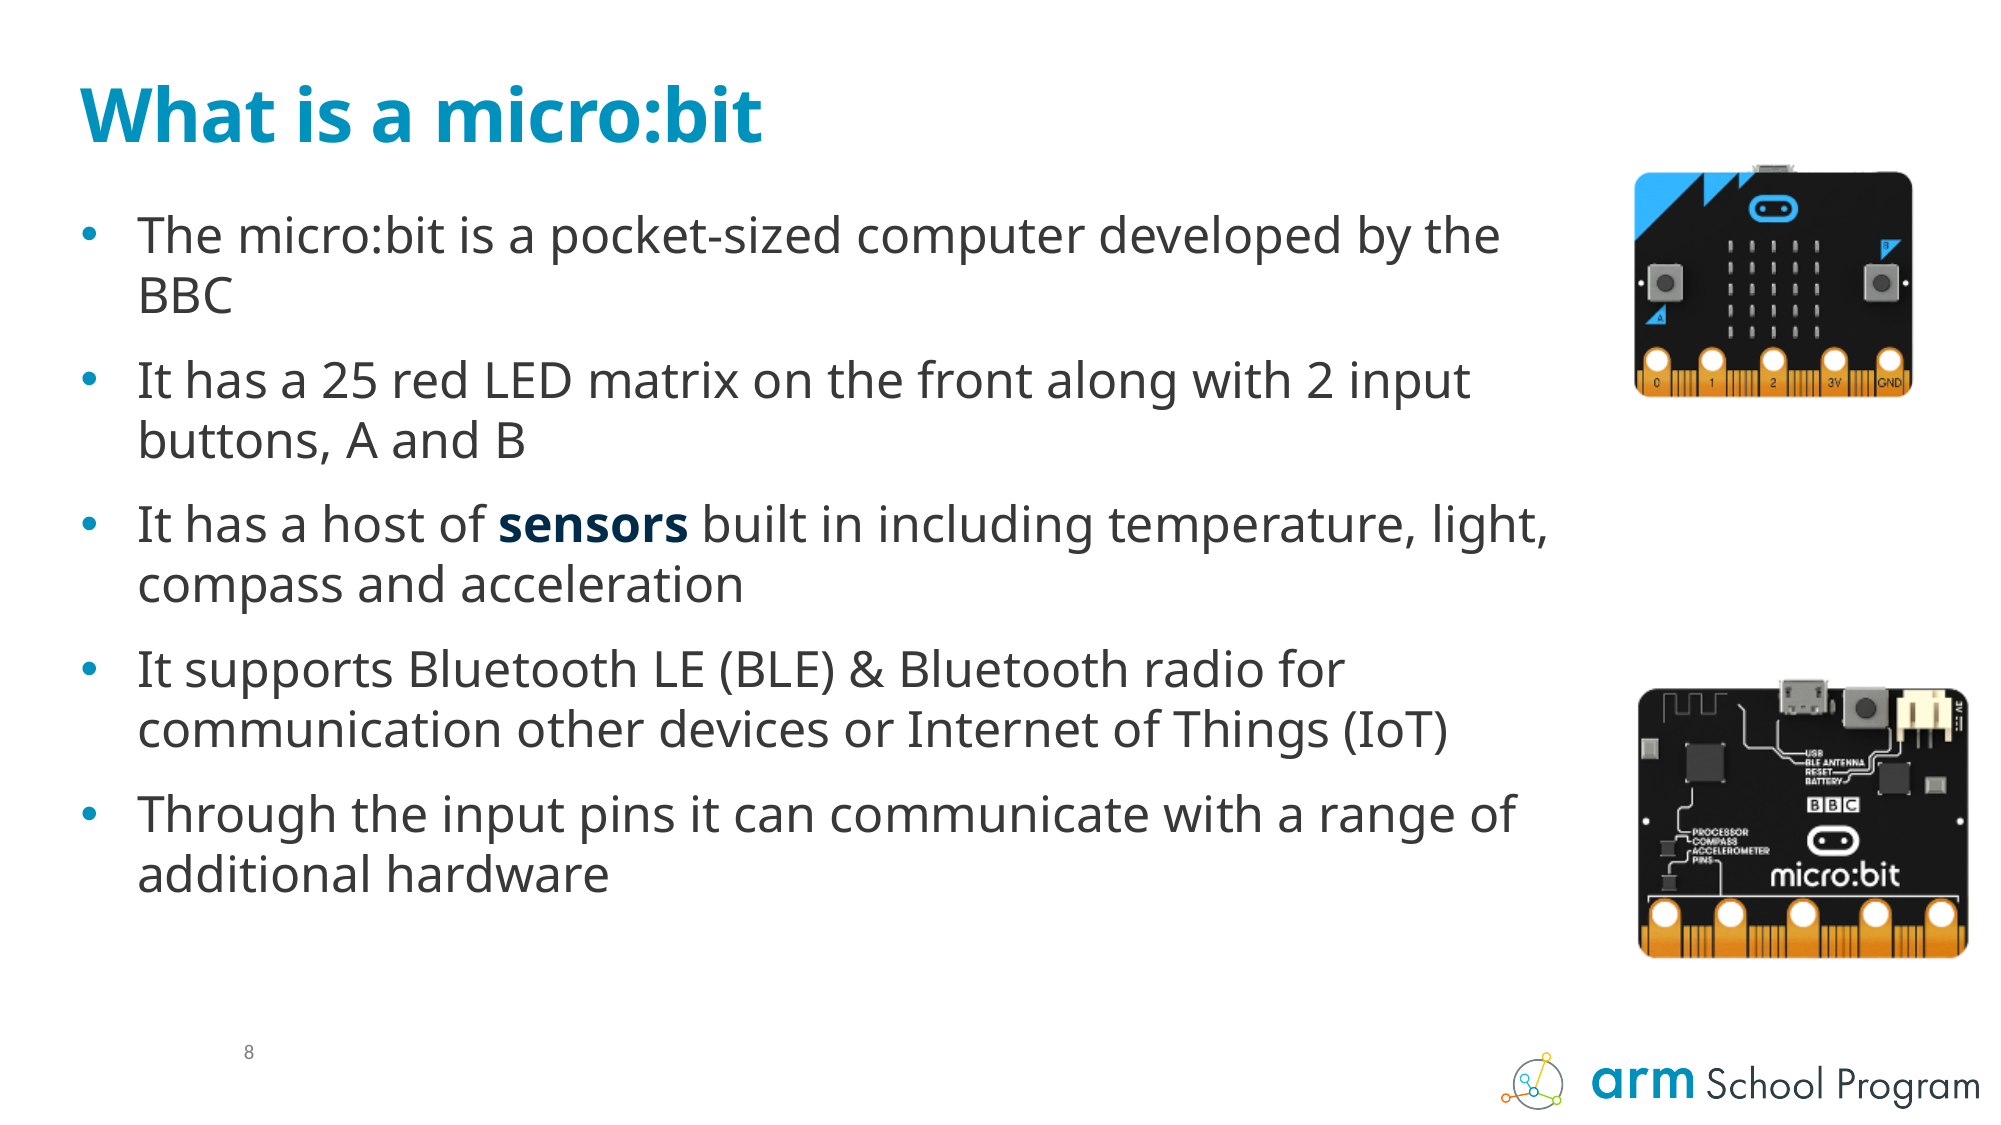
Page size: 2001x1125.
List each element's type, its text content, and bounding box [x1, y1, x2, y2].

list The micro:bit is a pocket-sized computer developed by the BBC It has a 25 red LED matrix on the front along with 2 input buttons, A and B It has a host of sensors built in including temperature, light, compass and acceleration It supports Bluetooth LE (BLE) & Bluetooth radio for communication other devices or Internet of Things (IoT) Through the input pins it can communicate with a range of additional hardware [80, 203, 1587, 957]
picture [1501, 1052, 1979, 1110]
picture [1615, 157, 1920, 407]
picture [1615, 662, 1986, 968]
title What is a micro:bit [80, 48, 1915, 158]
